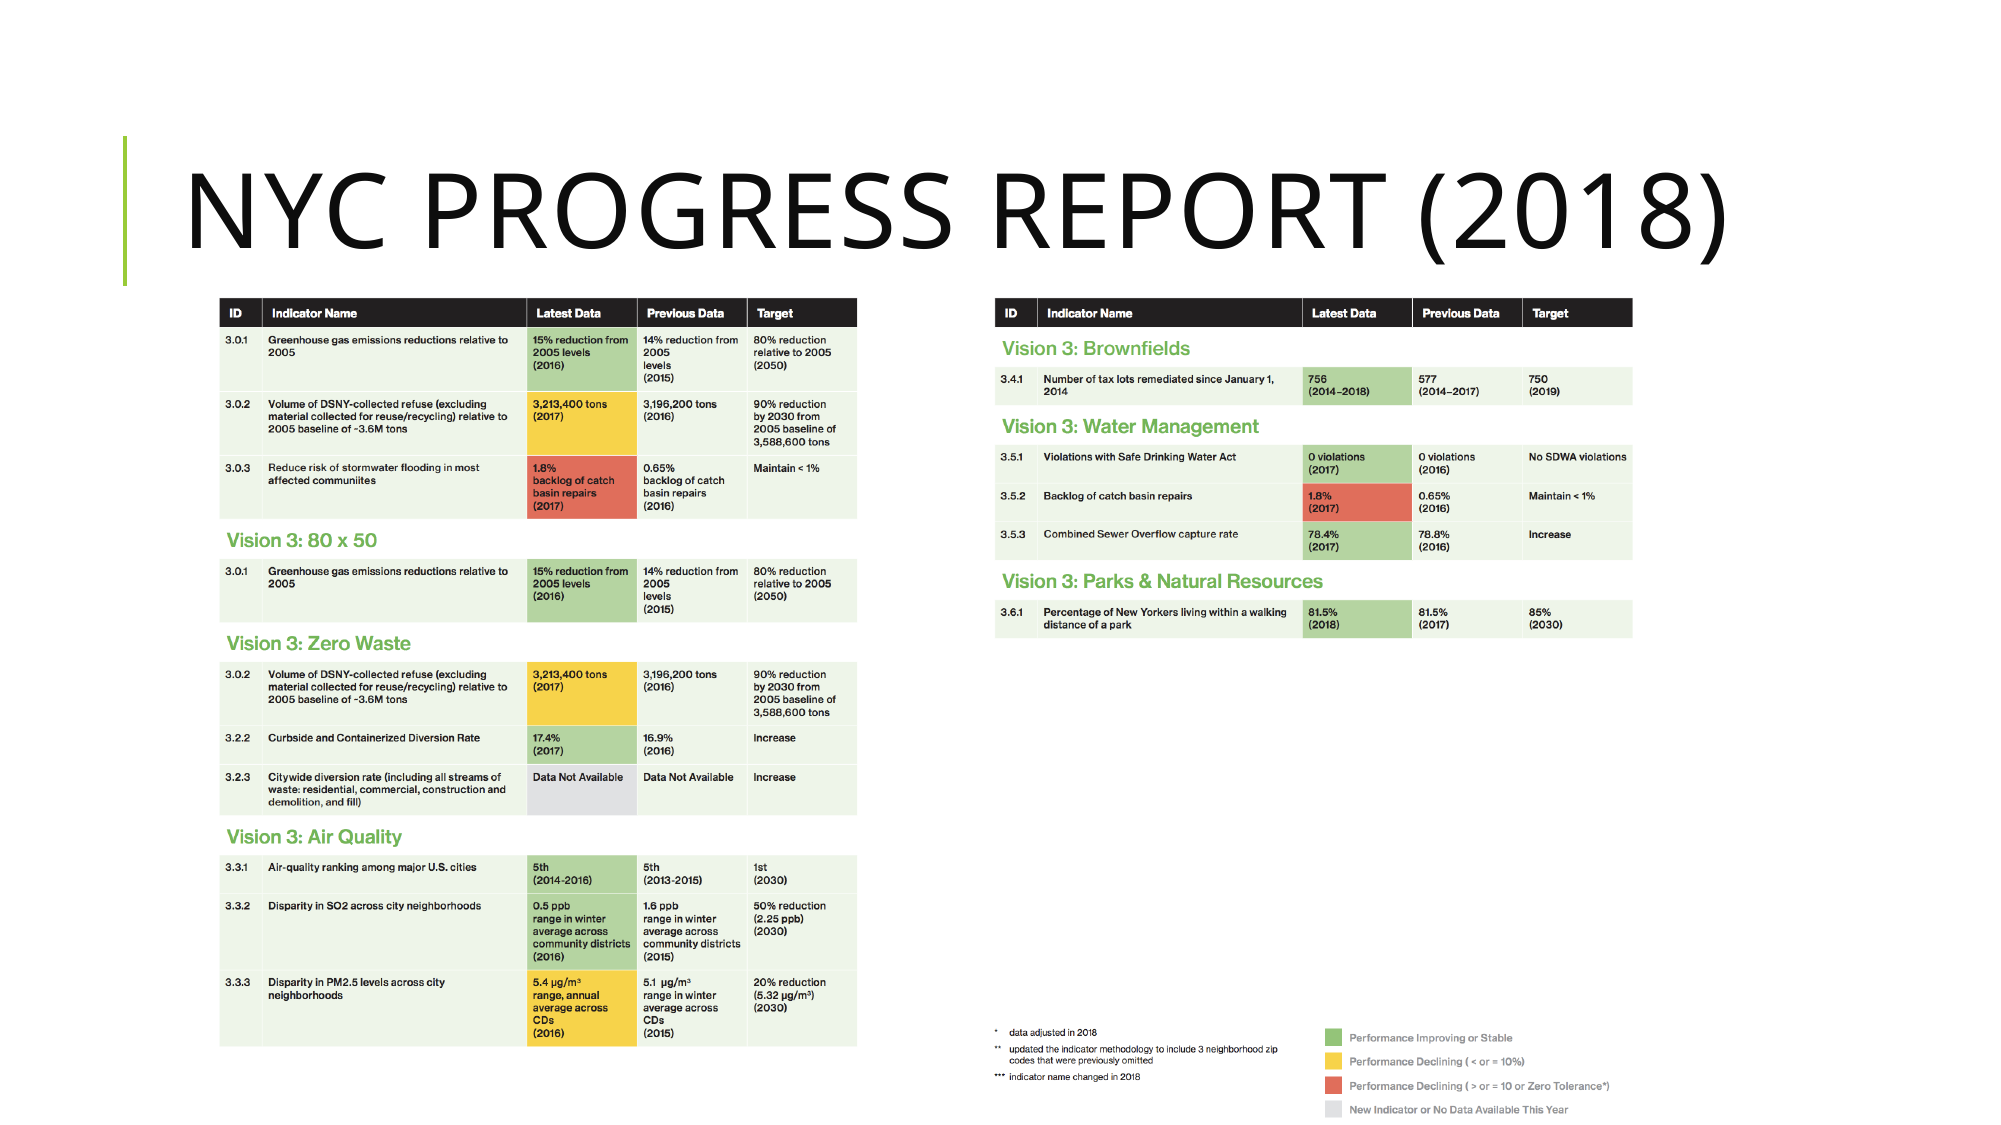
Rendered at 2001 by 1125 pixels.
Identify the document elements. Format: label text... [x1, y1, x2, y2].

title NYC Progress Report (2018) [168, 96, 1763, 342]
picture [206, 289, 1644, 1125]
